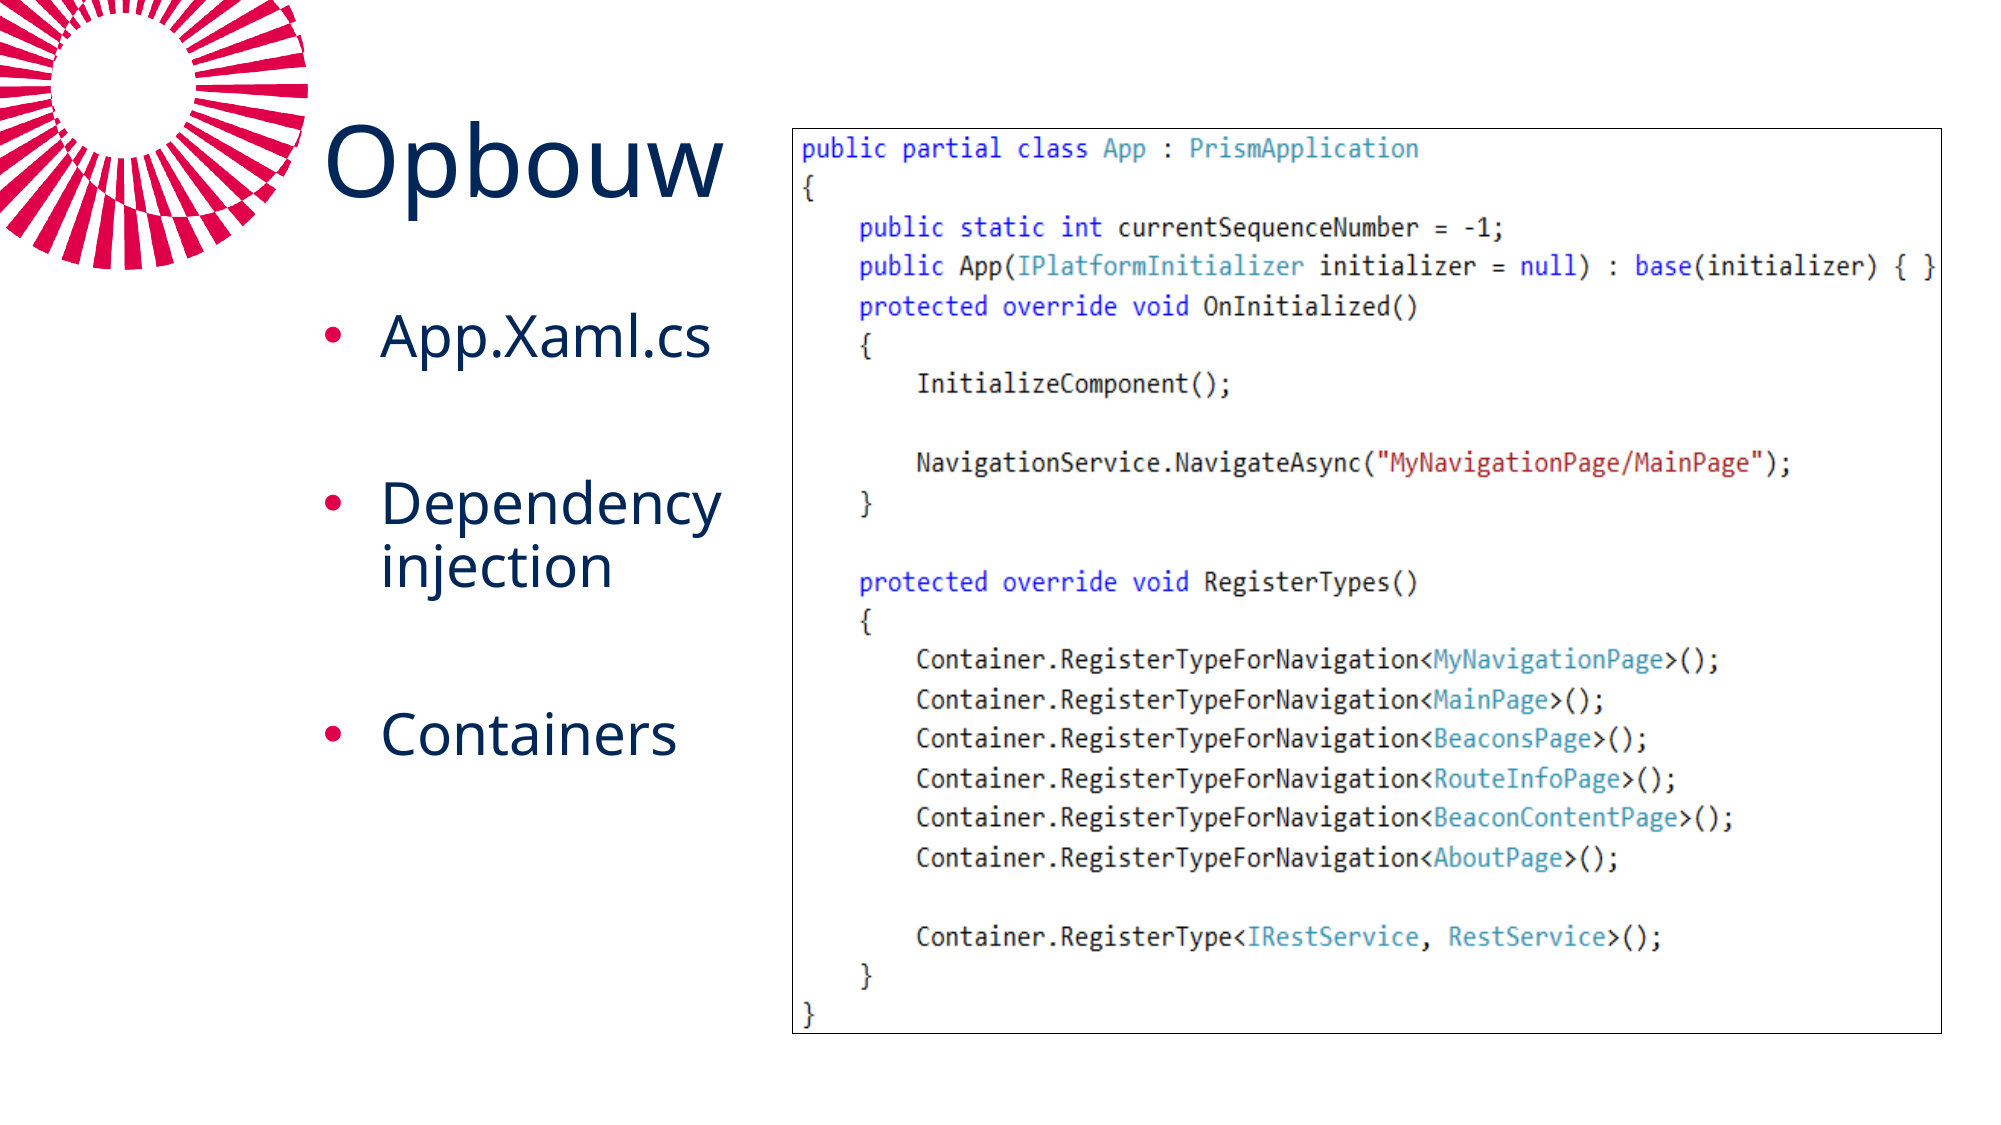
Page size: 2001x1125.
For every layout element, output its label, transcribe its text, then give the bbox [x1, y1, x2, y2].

list App.Xaml.cs Dependency injection Containers [307, 299, 834, 1059]
picture [0, 0, 308, 270]
picture [792, 128, 1942, 1034]
title Opbouw [307, 59, 1940, 271]
